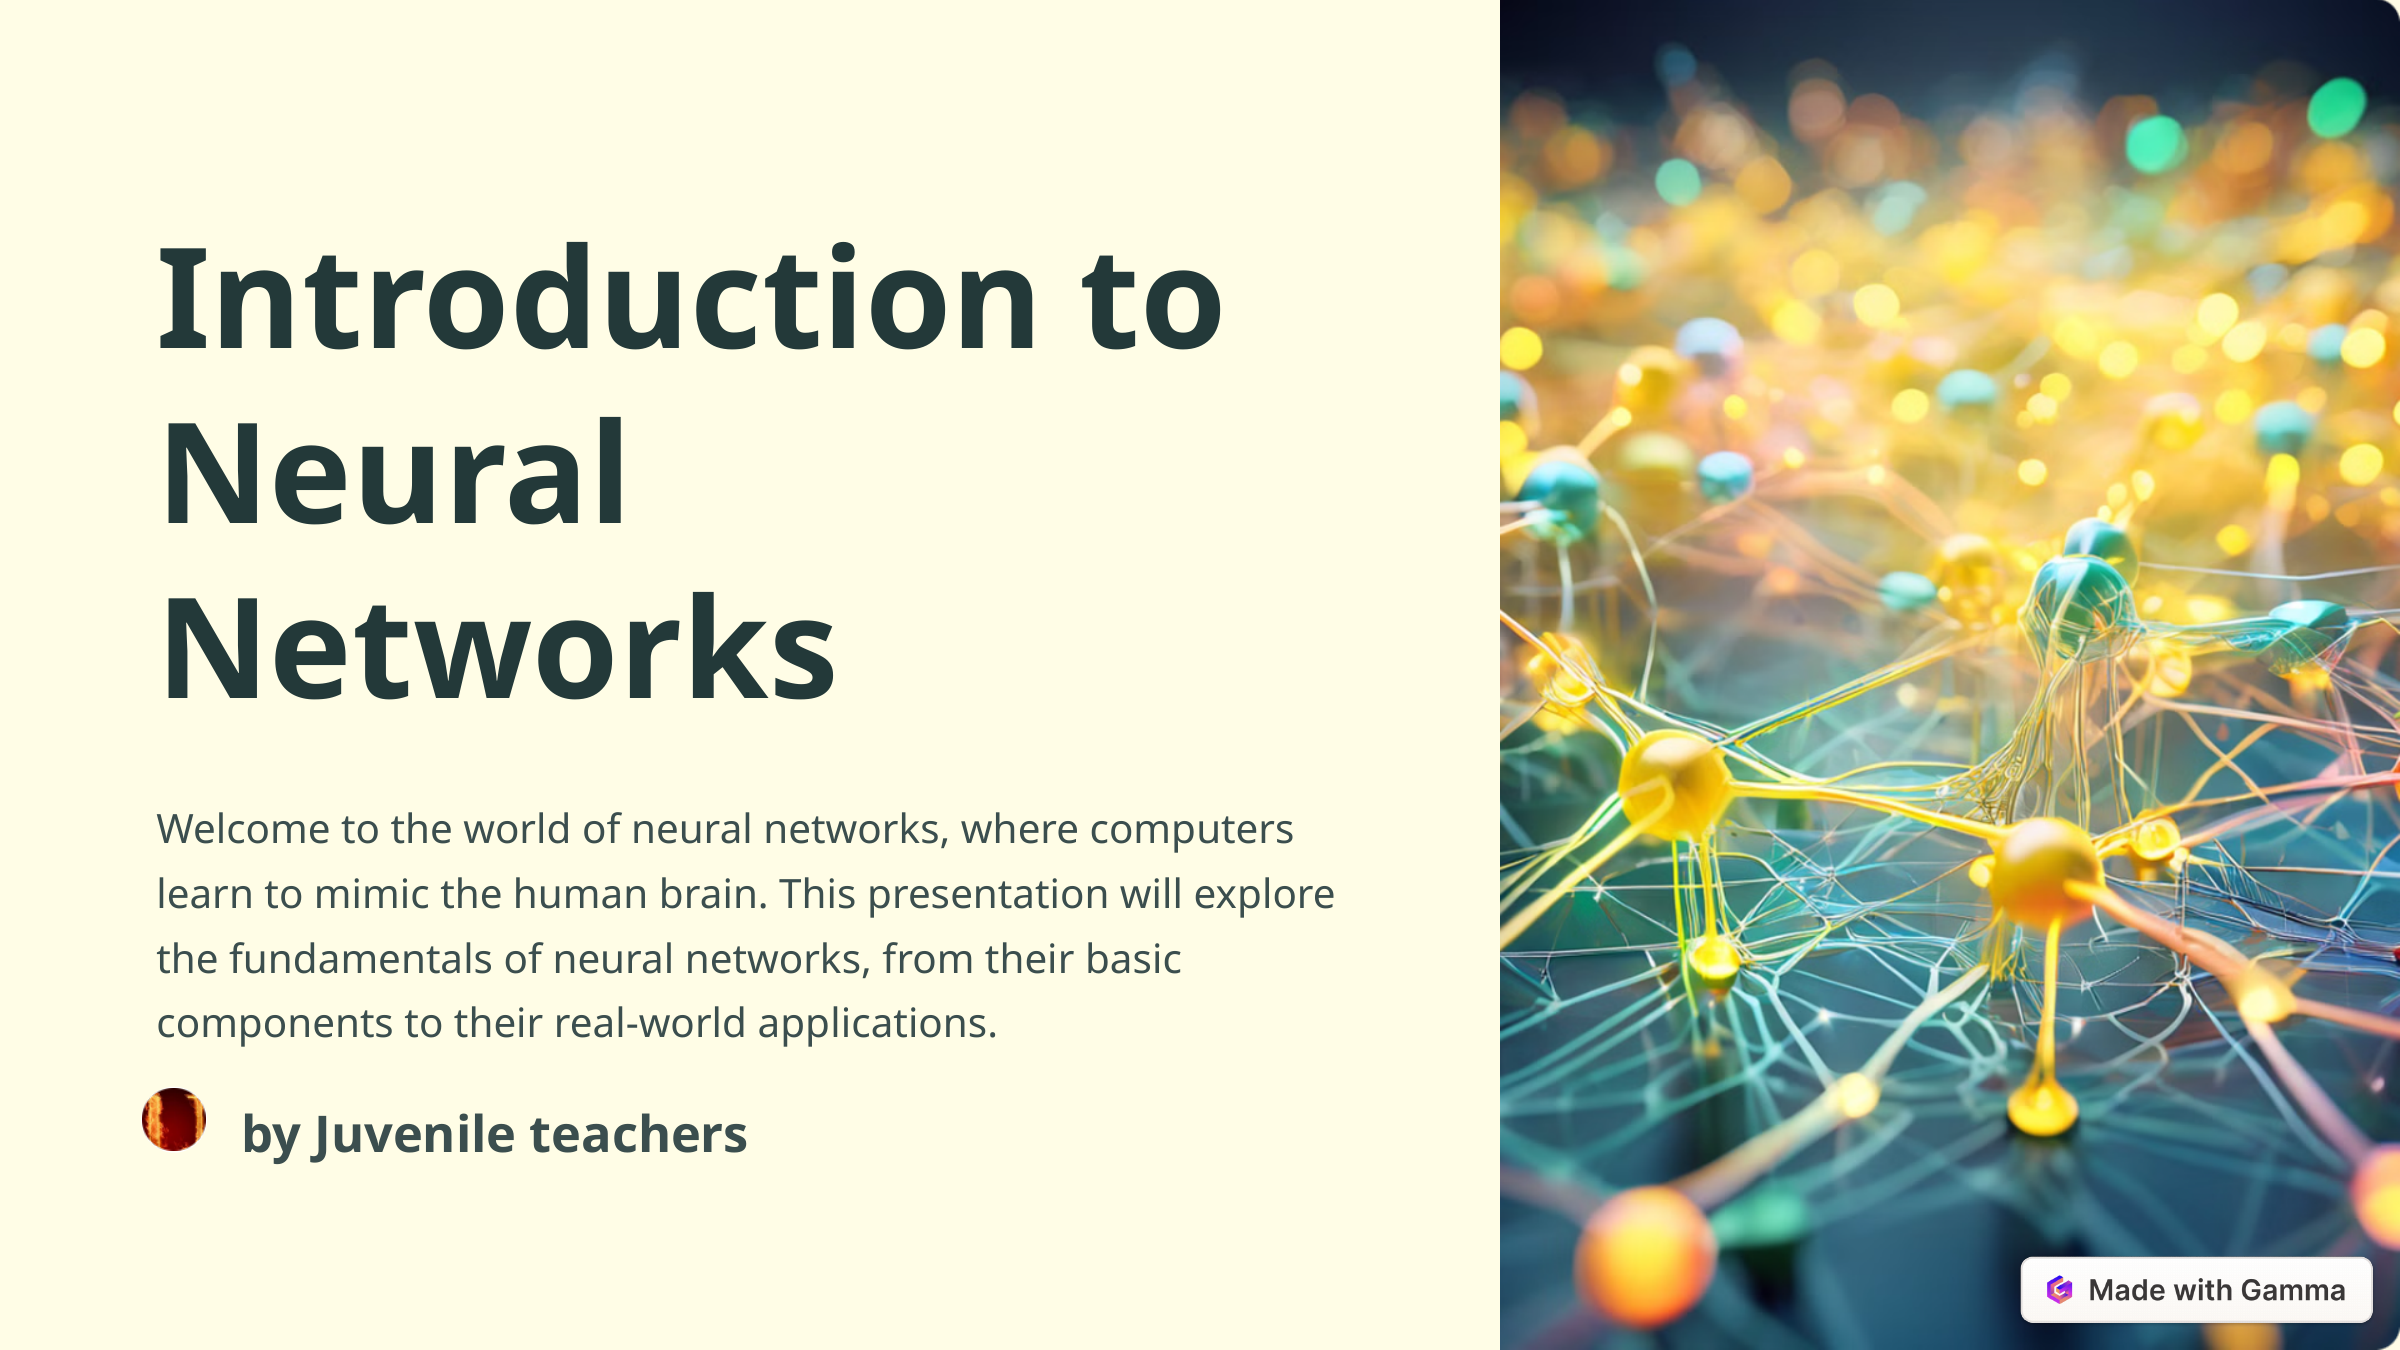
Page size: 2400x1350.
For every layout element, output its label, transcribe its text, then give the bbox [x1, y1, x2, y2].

text_box [0, 0, 1499, 1350]
picture [1499, 0, 2400, 1350]
picture [142, 1088, 206, 1151]
text_box Welcome to the world of neural networks, where computers learn to mimic the human brain. This presentation will explore the fundamentals of neural networks, from their basic components to their real-world applications. [141, 779, 1359, 1039]
text_box by Juvenile teachers [226, 1084, 719, 1156]
text_box Introduction to Neural Networks [141, 194, 1359, 719]
